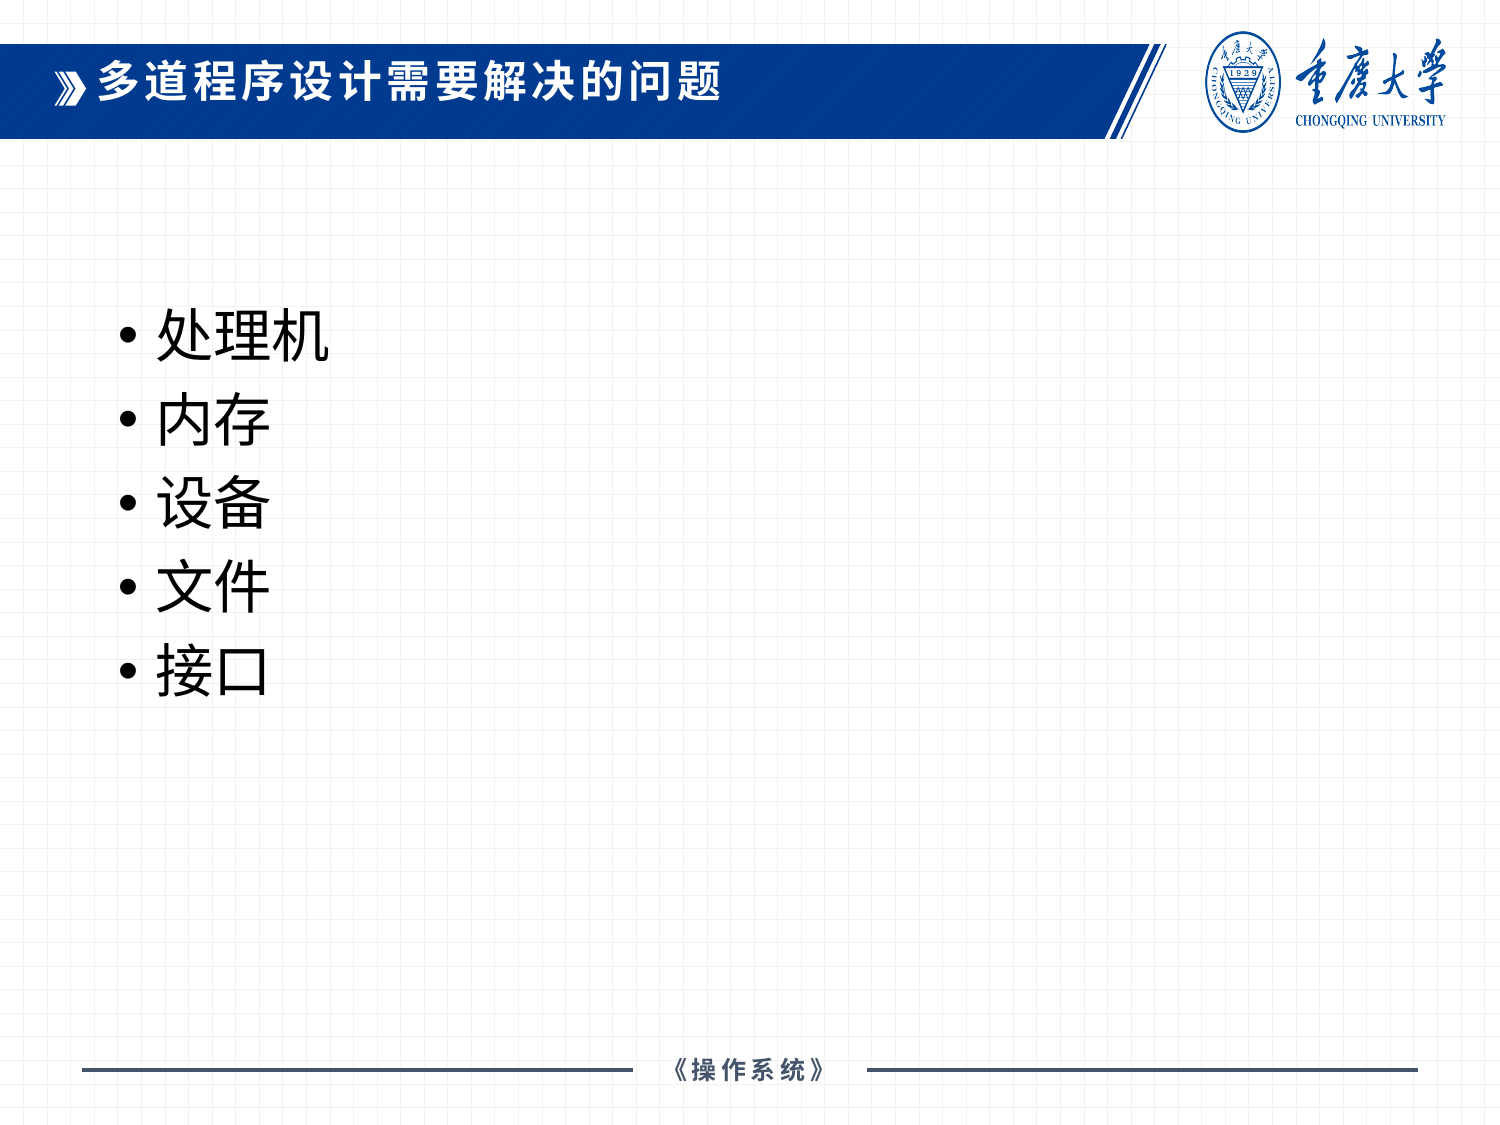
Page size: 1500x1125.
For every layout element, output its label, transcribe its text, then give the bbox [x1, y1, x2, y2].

list 多道程序设计需要解决的问题 [81, 51, 1017, 136]
text_box 处理机 内存 设备 文件 接口 [103, 299, 1397, 1014]
picture [1205, 31, 1446, 133]
